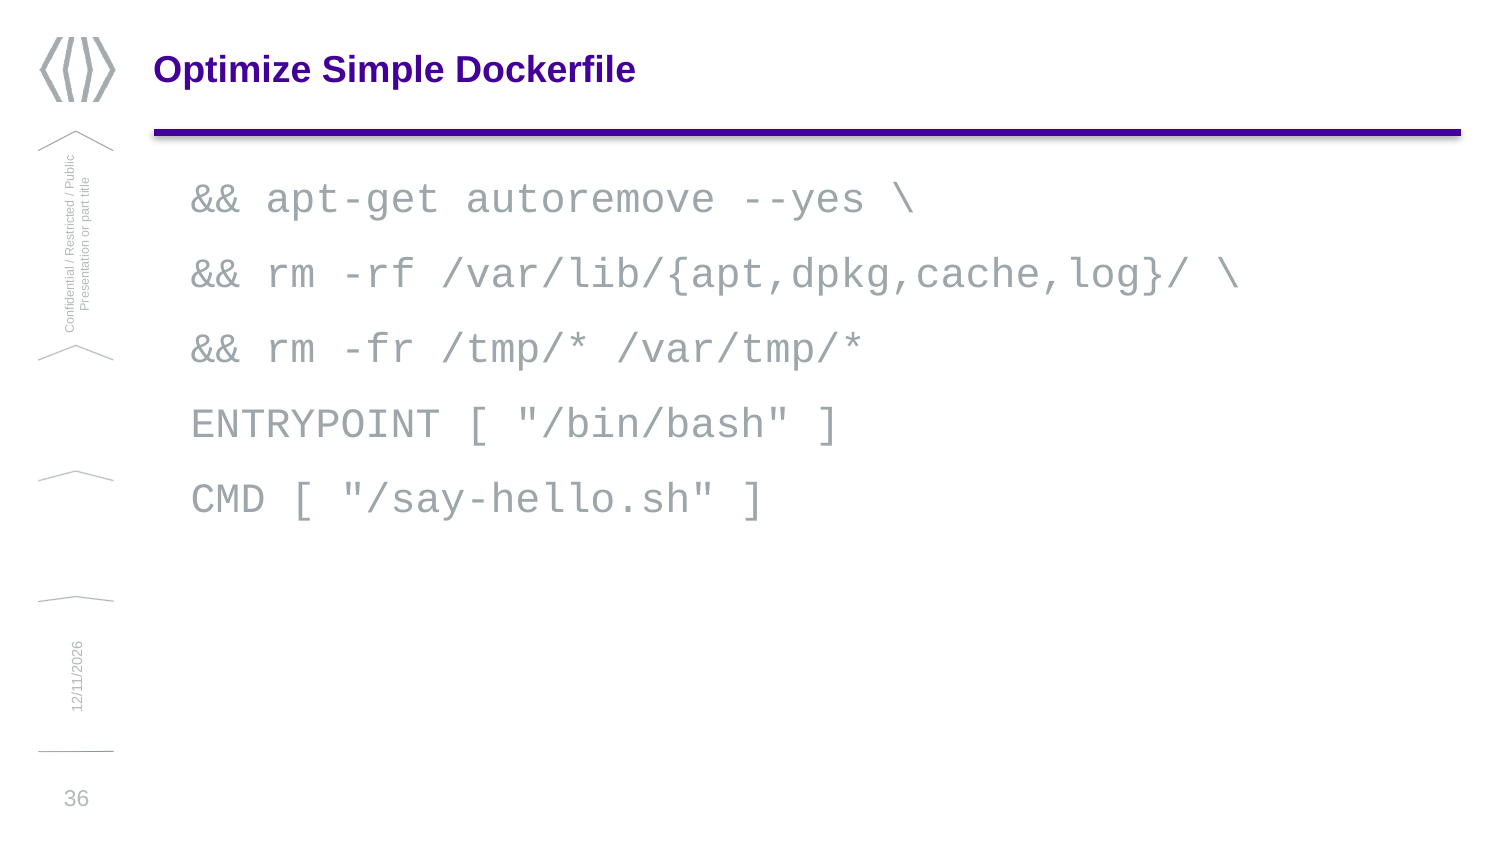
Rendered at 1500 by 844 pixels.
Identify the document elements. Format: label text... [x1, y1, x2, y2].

picture [37, 130, 114, 753]
footer Confidential / Restricted / Public Presentation or part title [53, 127, 99, 363]
picture [39, 37, 116, 102]
title Optimize Simple Dockerfile [138, 37, 1461, 109]
slide_number 36 [39, 775, 114, 821]
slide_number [53, 602, 99, 752]
text_box && apt-get autoremove --yes \ && rm -rf /var/lib/{apt,dpkg,cache,log}/ \ && rm -fr /tmp/* /var/tmp/* ENTRYPOINT [ "/bin/bash" ] CMD [ "/say-hello.sh" ] [175, 137, 1438, 528]
